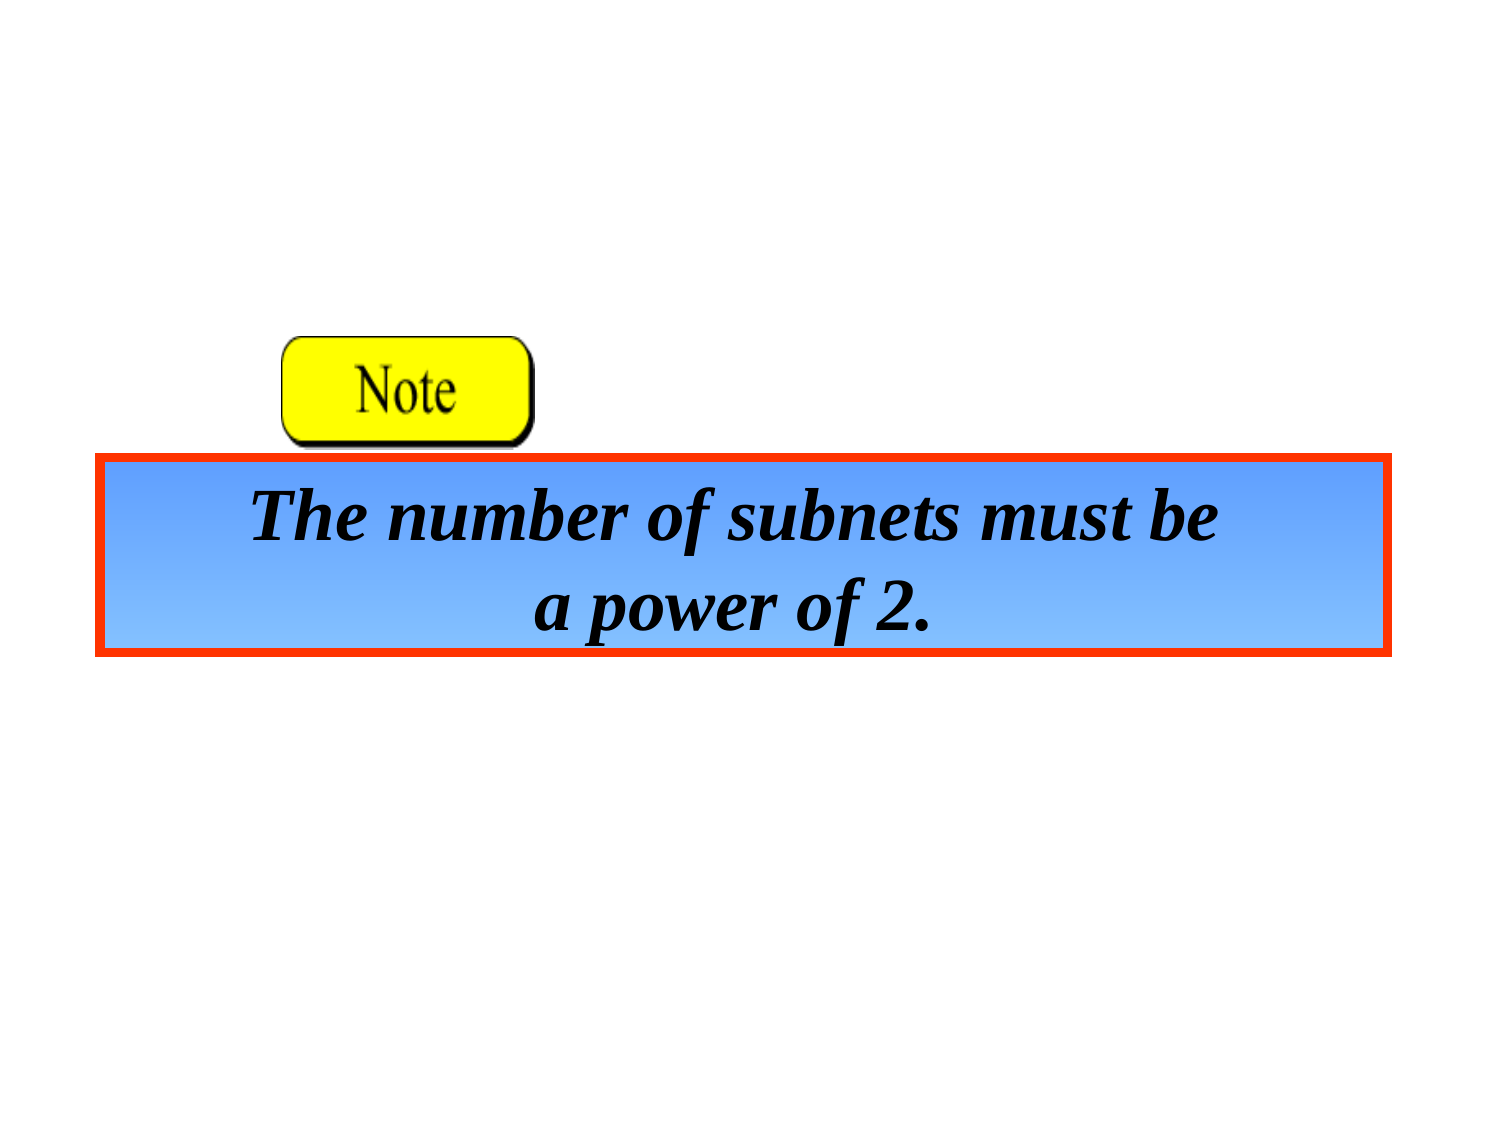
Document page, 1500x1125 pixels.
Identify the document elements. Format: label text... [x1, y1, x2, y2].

text_box The number of subnets must be a power of 2. [99, 457, 1388, 653]
picture [280, 336, 535, 451]
